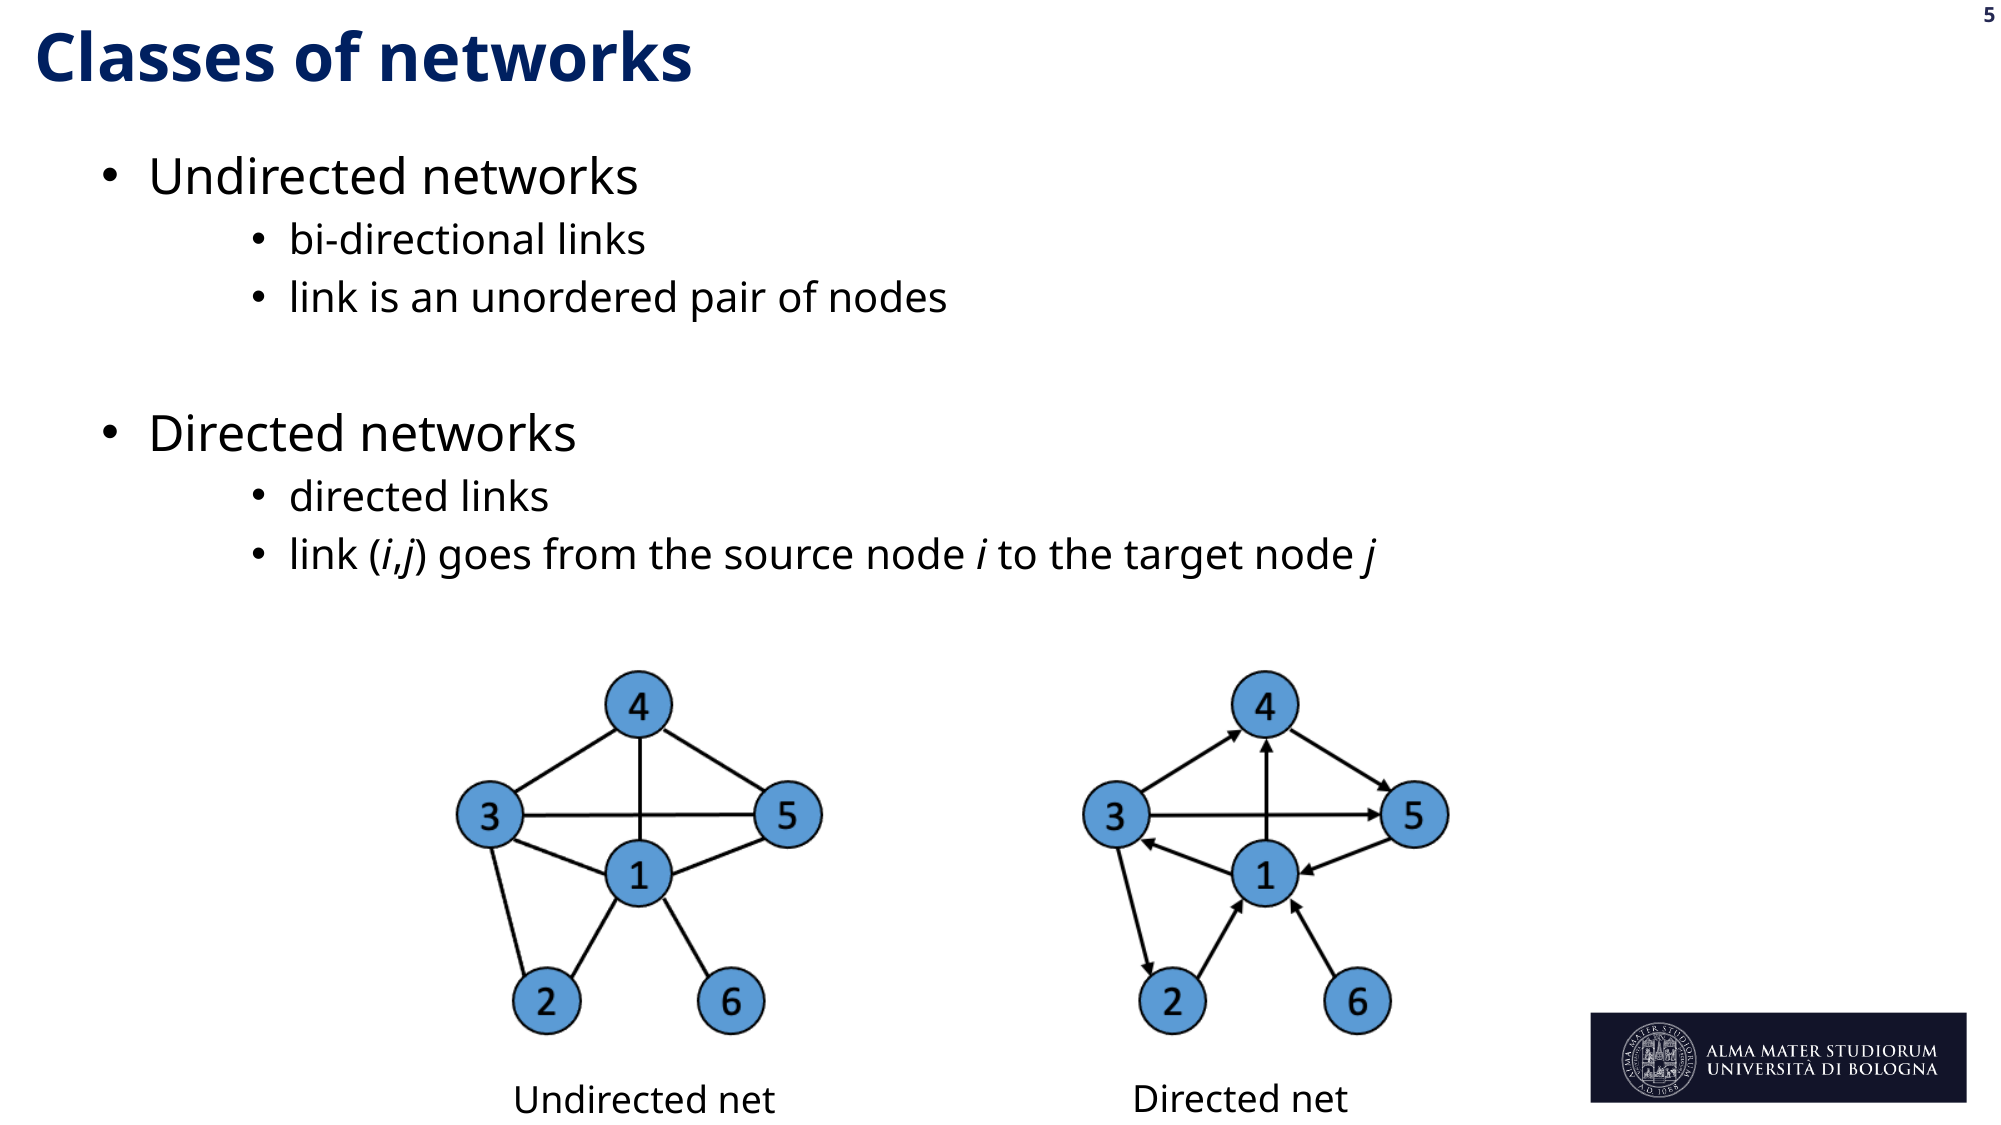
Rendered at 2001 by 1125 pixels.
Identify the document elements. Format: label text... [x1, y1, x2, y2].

list Undirected networks bi-directional links link is an unordered pair of nodes Directed networks directed links link (i,j) goes from the source node i to the target node j [86, 137, 1768, 988]
picture [1614, 1012, 1944, 1103]
text_box Undirected net [498, 1077, 907, 1125]
list Classes of networks [19, 7, 1930, 102]
text_box Directed net [1117, 1075, 1485, 1125]
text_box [420, 609, 1485, 1069]
